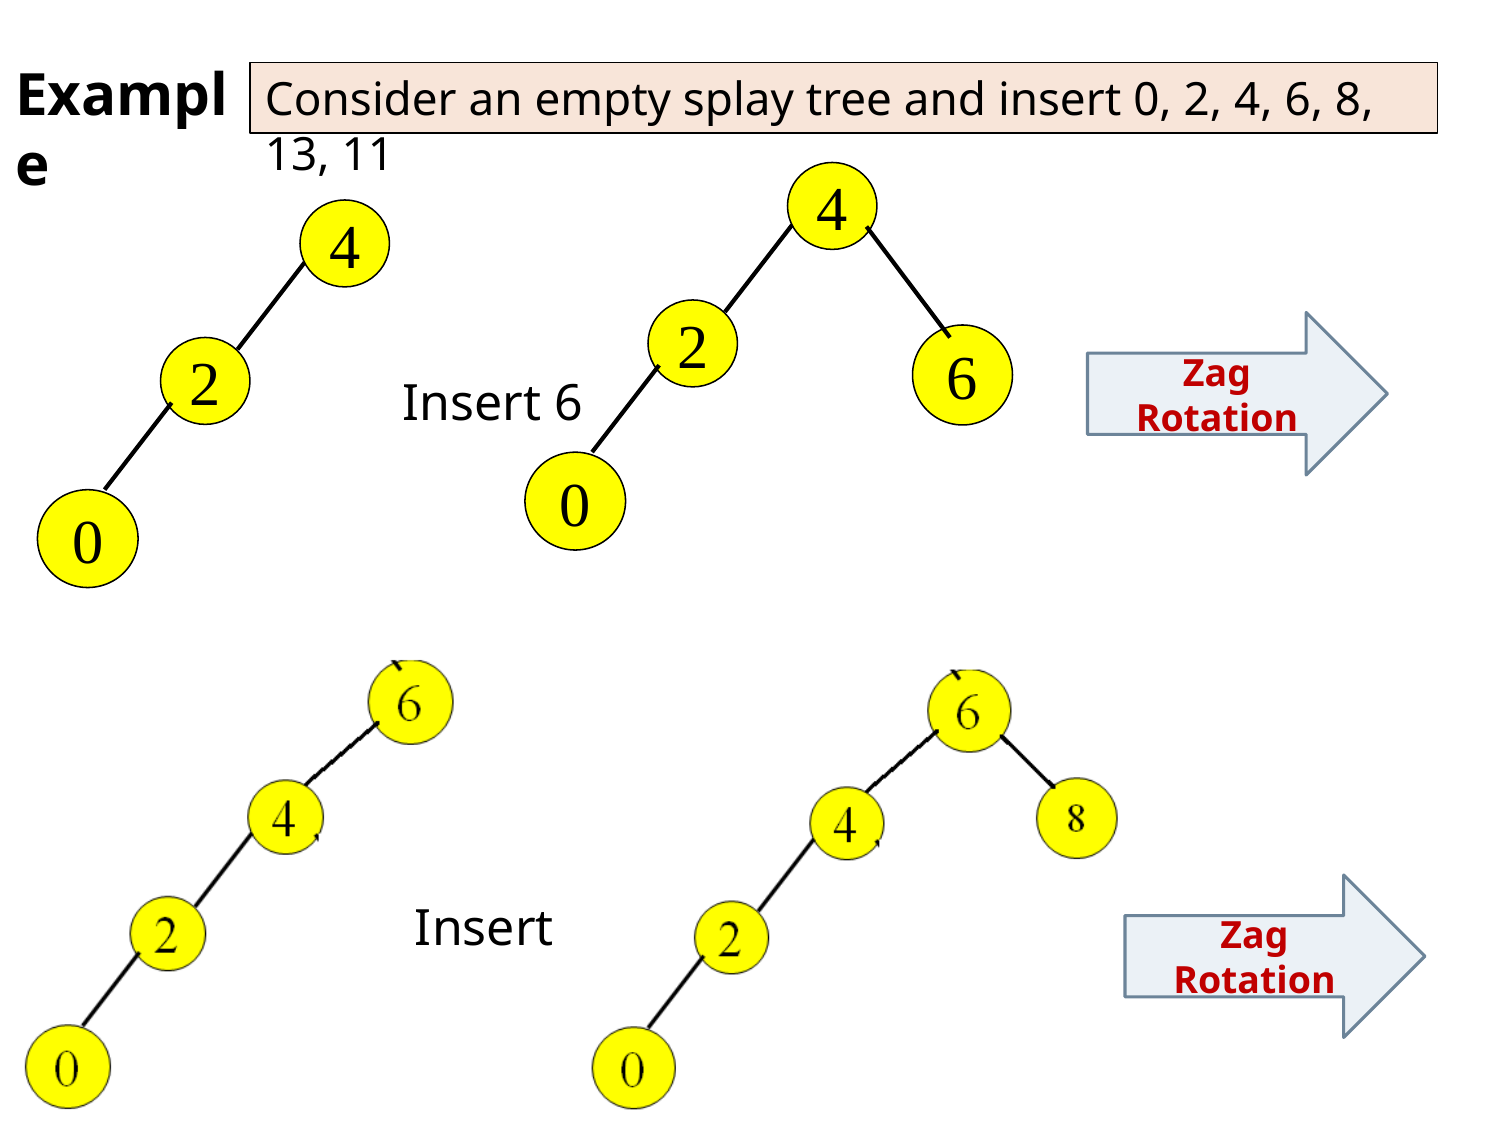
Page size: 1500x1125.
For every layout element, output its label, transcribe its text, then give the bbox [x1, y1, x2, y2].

text_box Zag Rotation [1128, 874, 1425, 1038]
picture [0, 651, 463, 1125]
text_box Consider an empty splay tree and insert 0, 2, 4, 6, 8, 13, 11 [249, 62, 1438, 134]
text_box Example [0, 50, 250, 136]
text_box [37, 199, 390, 588]
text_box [524, 162, 1013, 551]
text_box Insert 8 [466, 887, 557, 964]
text_box Zag Rotation [1087, 312, 1388, 475]
text_box Insert 6 [393, 362, 519, 439]
picture [562, 649, 1124, 1125]
